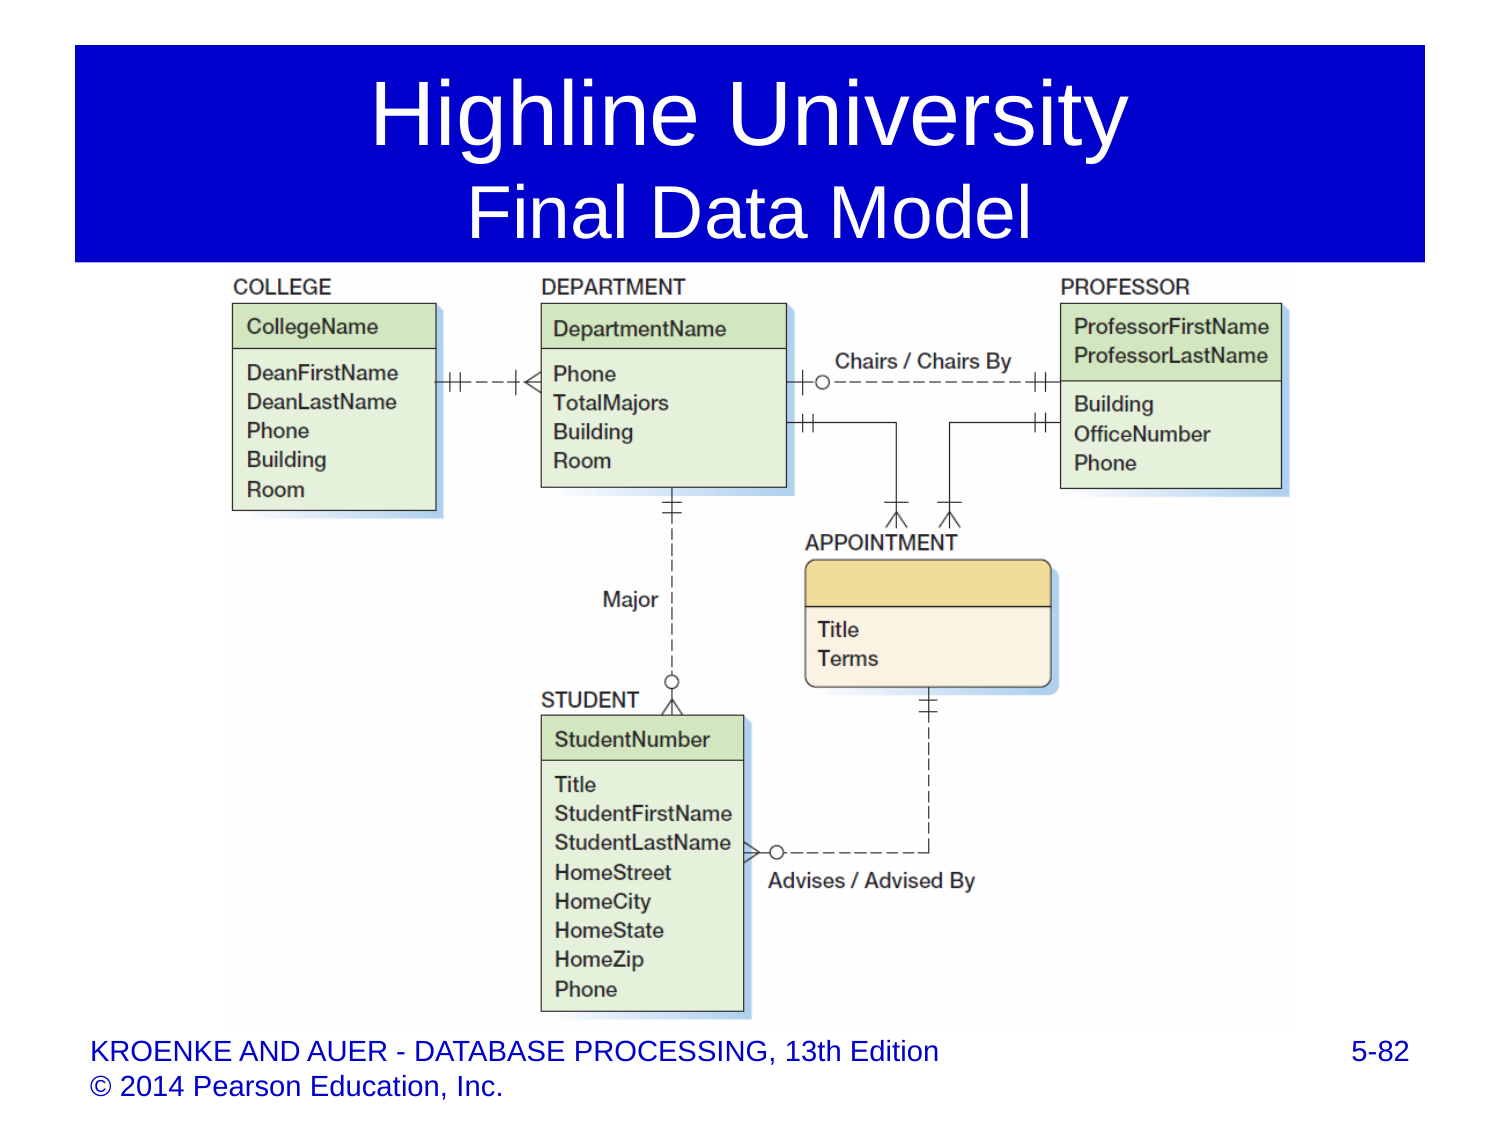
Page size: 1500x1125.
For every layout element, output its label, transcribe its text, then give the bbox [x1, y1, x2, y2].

slide_number 5-82 [1074, 1024, 1426, 1103]
footer KROENKE AND AUER - DATABASE PROCESSING, 13th Edition © 2014 Pearson Education, Inc. [74, 1024, 976, 1104]
title Highline University Final Data Model [75, 45, 1425, 263]
picture [224, 266, 1296, 1028]
